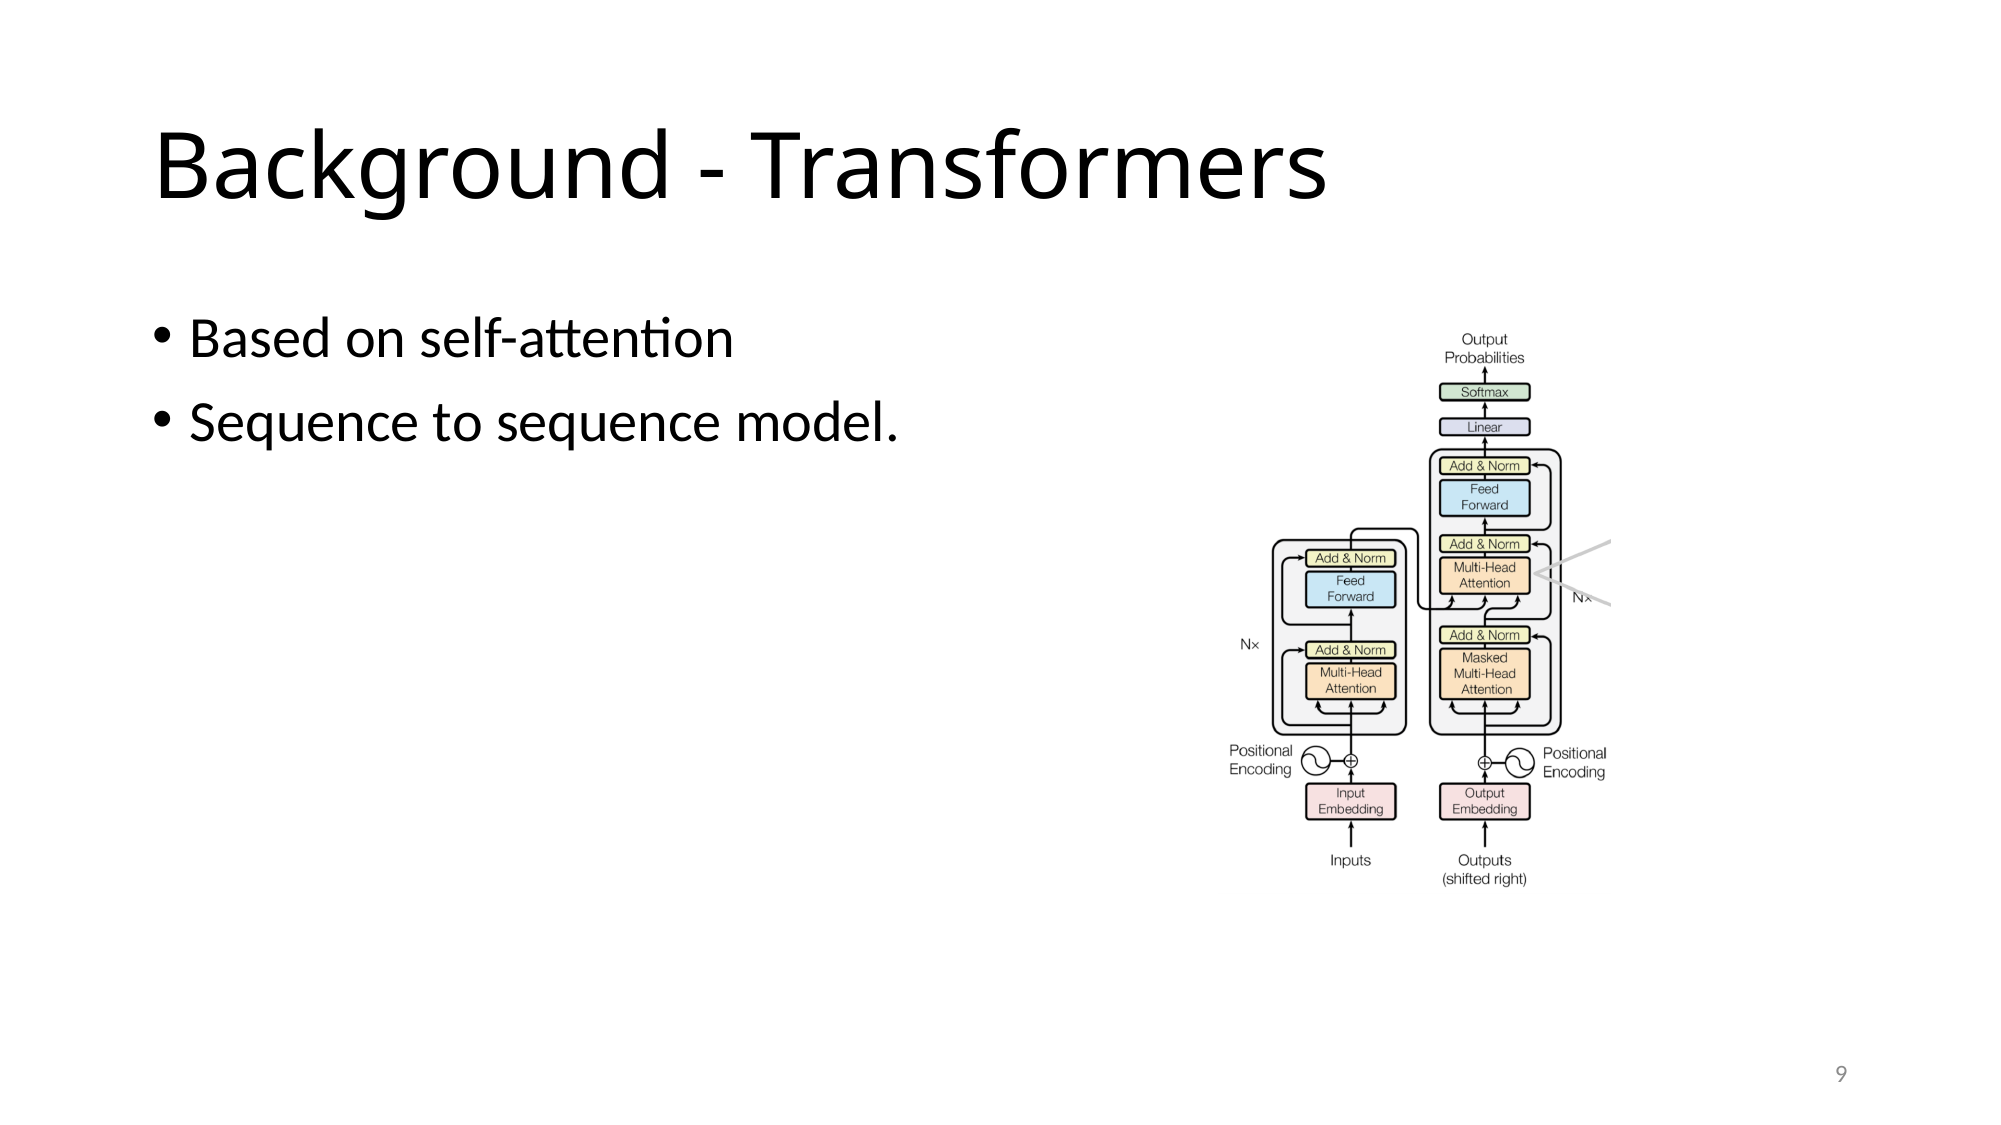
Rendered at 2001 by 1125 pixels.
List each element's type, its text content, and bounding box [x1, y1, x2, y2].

list Based on self-attention Sequence to sequence model. [137, 299, 1863, 1014]
slide_number 9 [1412, 1042, 1863, 1103]
title Background - Transformers [137, 59, 1863, 278]
picture [1214, 306, 1611, 894]
